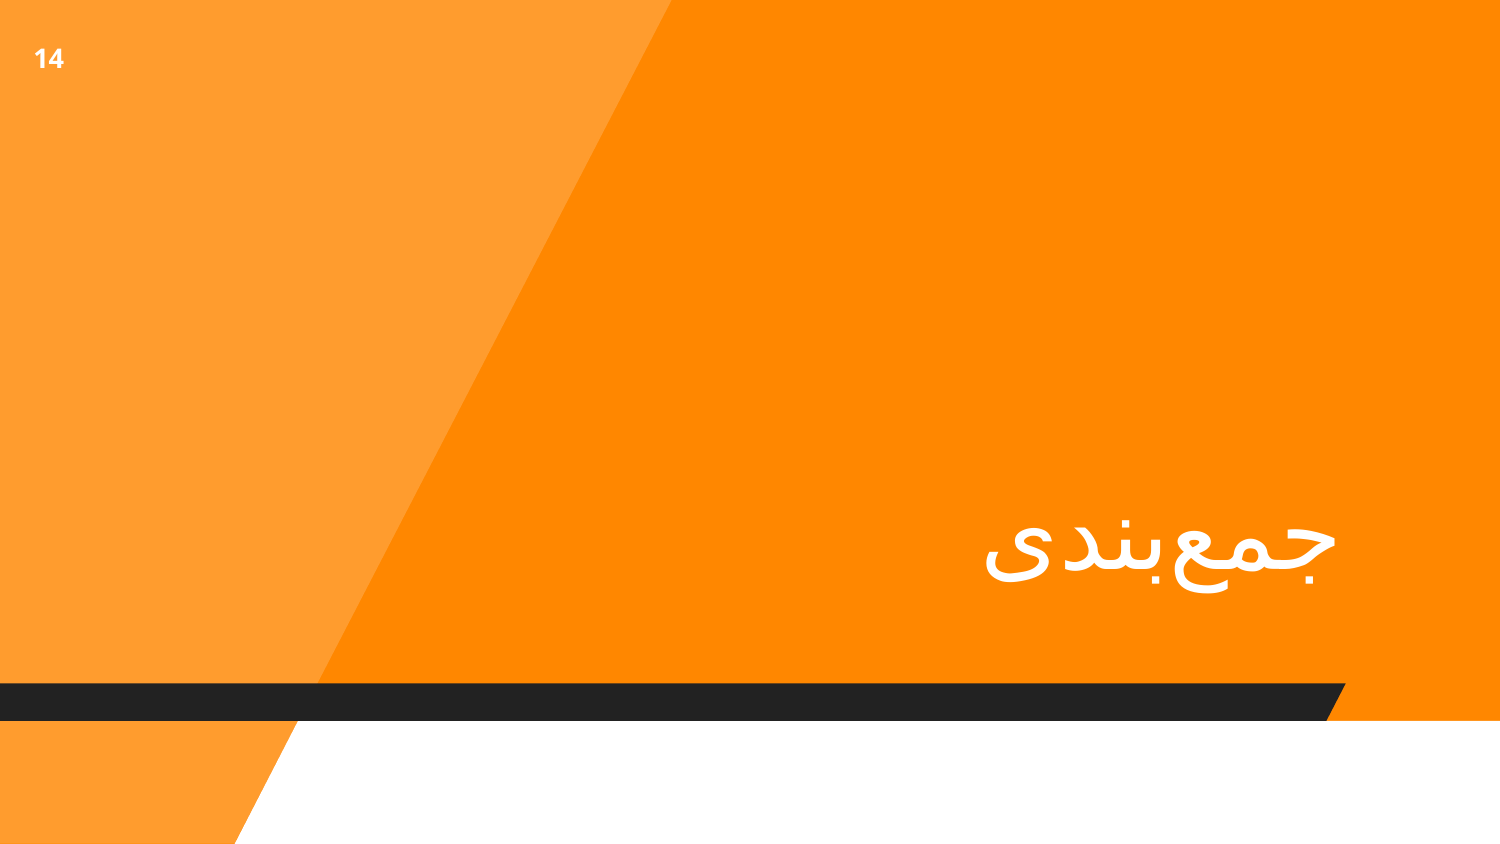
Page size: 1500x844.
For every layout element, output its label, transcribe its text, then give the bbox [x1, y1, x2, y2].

slide_number 14 [0, 0, 98, 121]
title جمع‌بندی [500, 414, 1358, 605]
